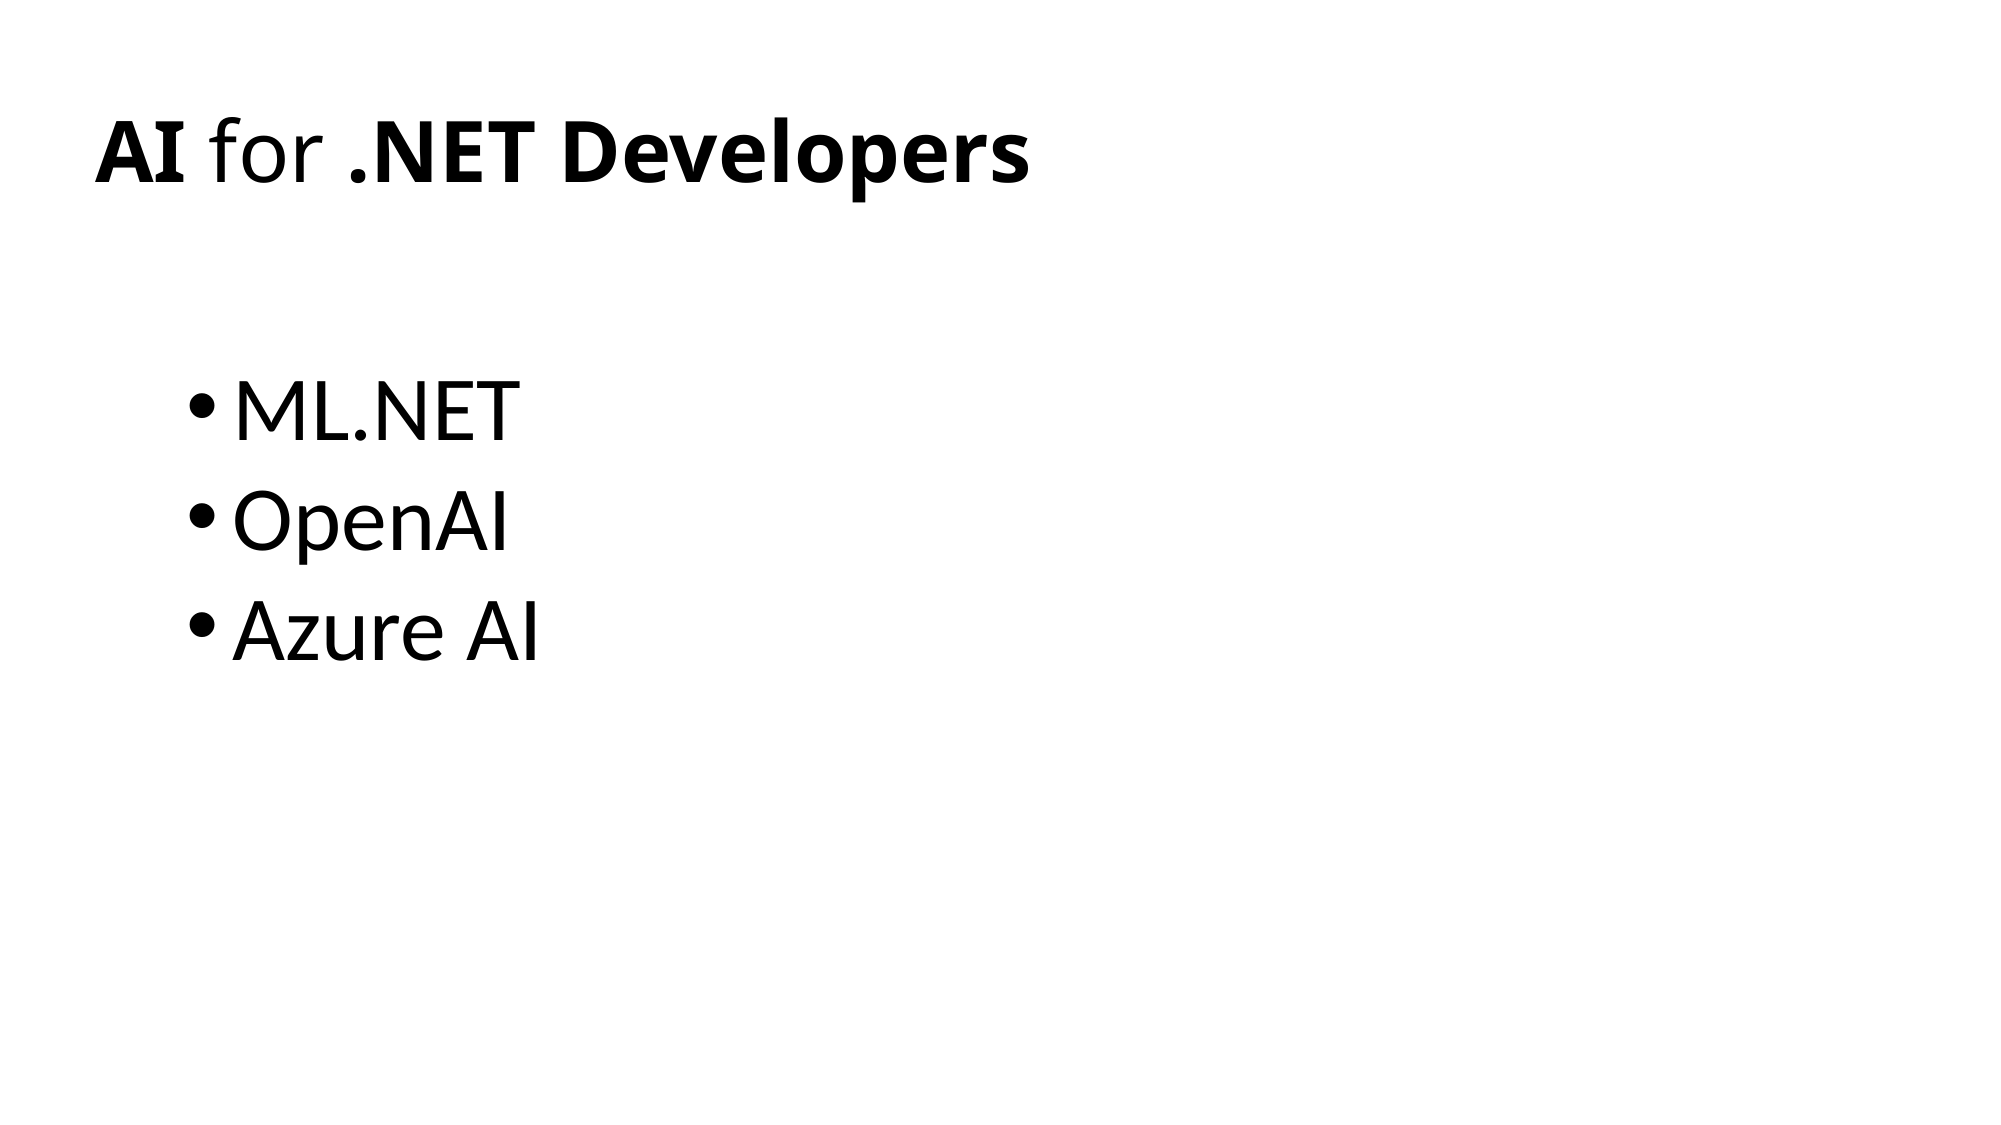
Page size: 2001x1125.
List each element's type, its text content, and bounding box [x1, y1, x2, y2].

list AI for .NET Developers [80, 102, 1930, 210]
text_box ML.NET OpenAI Azure AI [171, 341, 1171, 687]
